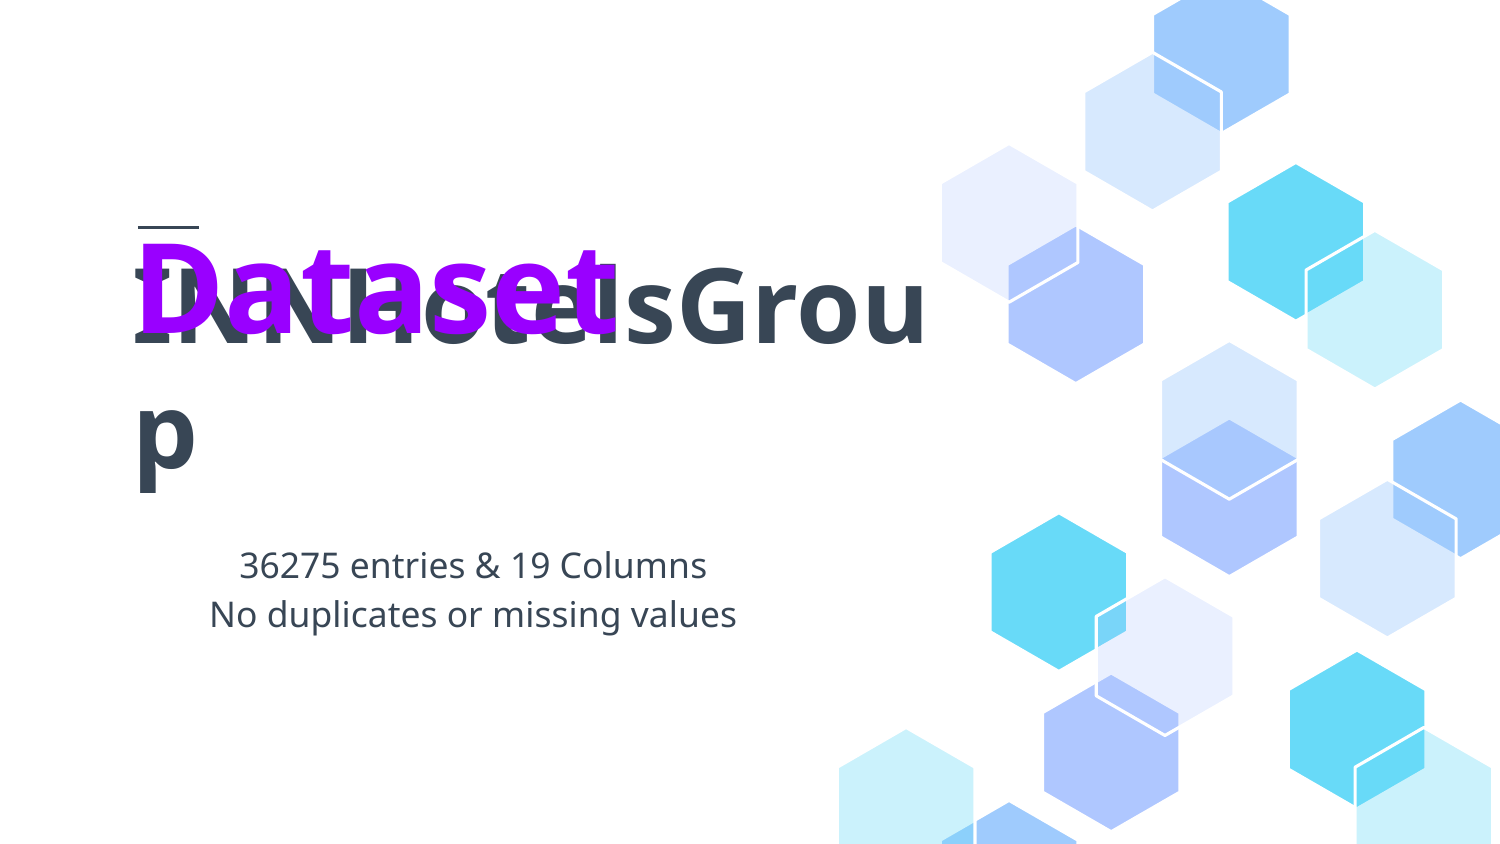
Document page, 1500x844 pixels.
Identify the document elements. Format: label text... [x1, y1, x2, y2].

title INNHotelsGroup [116, 392, 832, 505]
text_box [837, 0, 1500, 844]
title Dataset [116, 176, 832, 392]
subtitle 36275 entries & 19 Columns No duplicates or missing values [116, 521, 830, 603]
